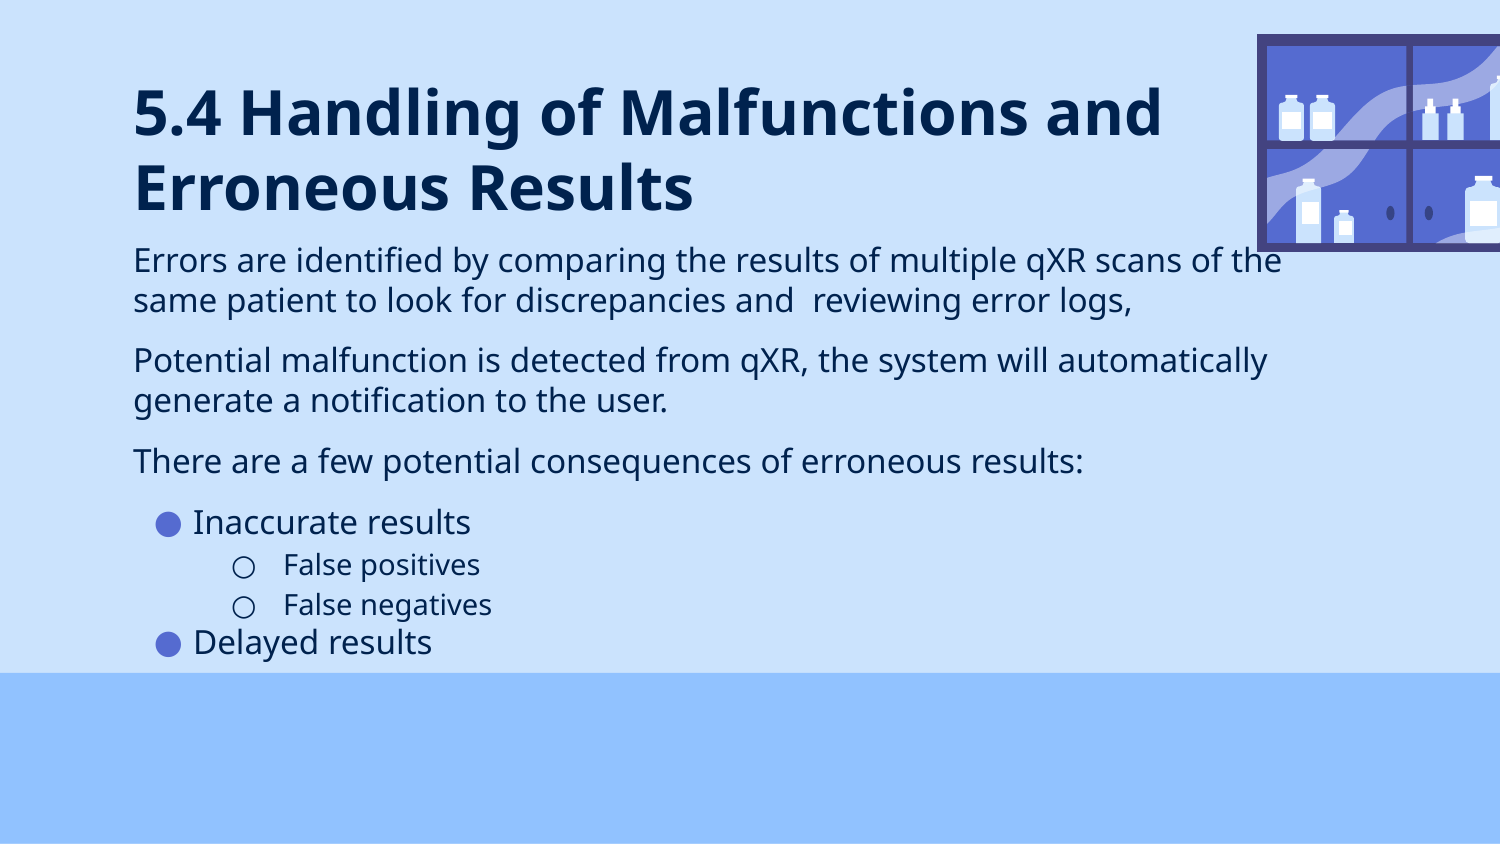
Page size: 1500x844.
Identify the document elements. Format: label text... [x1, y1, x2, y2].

list Errors are identified by comparing the results of multiple qXR scans of the same patient to look for discrepancies and reviewing error logs, Potential malfunction is detected from qXR, the system will automatically generate a notification to the user. There are a few potential consequences of erroneous results: Inaccurate results False positives False negatives Delayed results [118, 223, 1360, 797]
title 5.4 Handling of Malfunctions and Erroneous Results [118, 72, 1251, 167]
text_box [1256, 34, 1500, 252]
